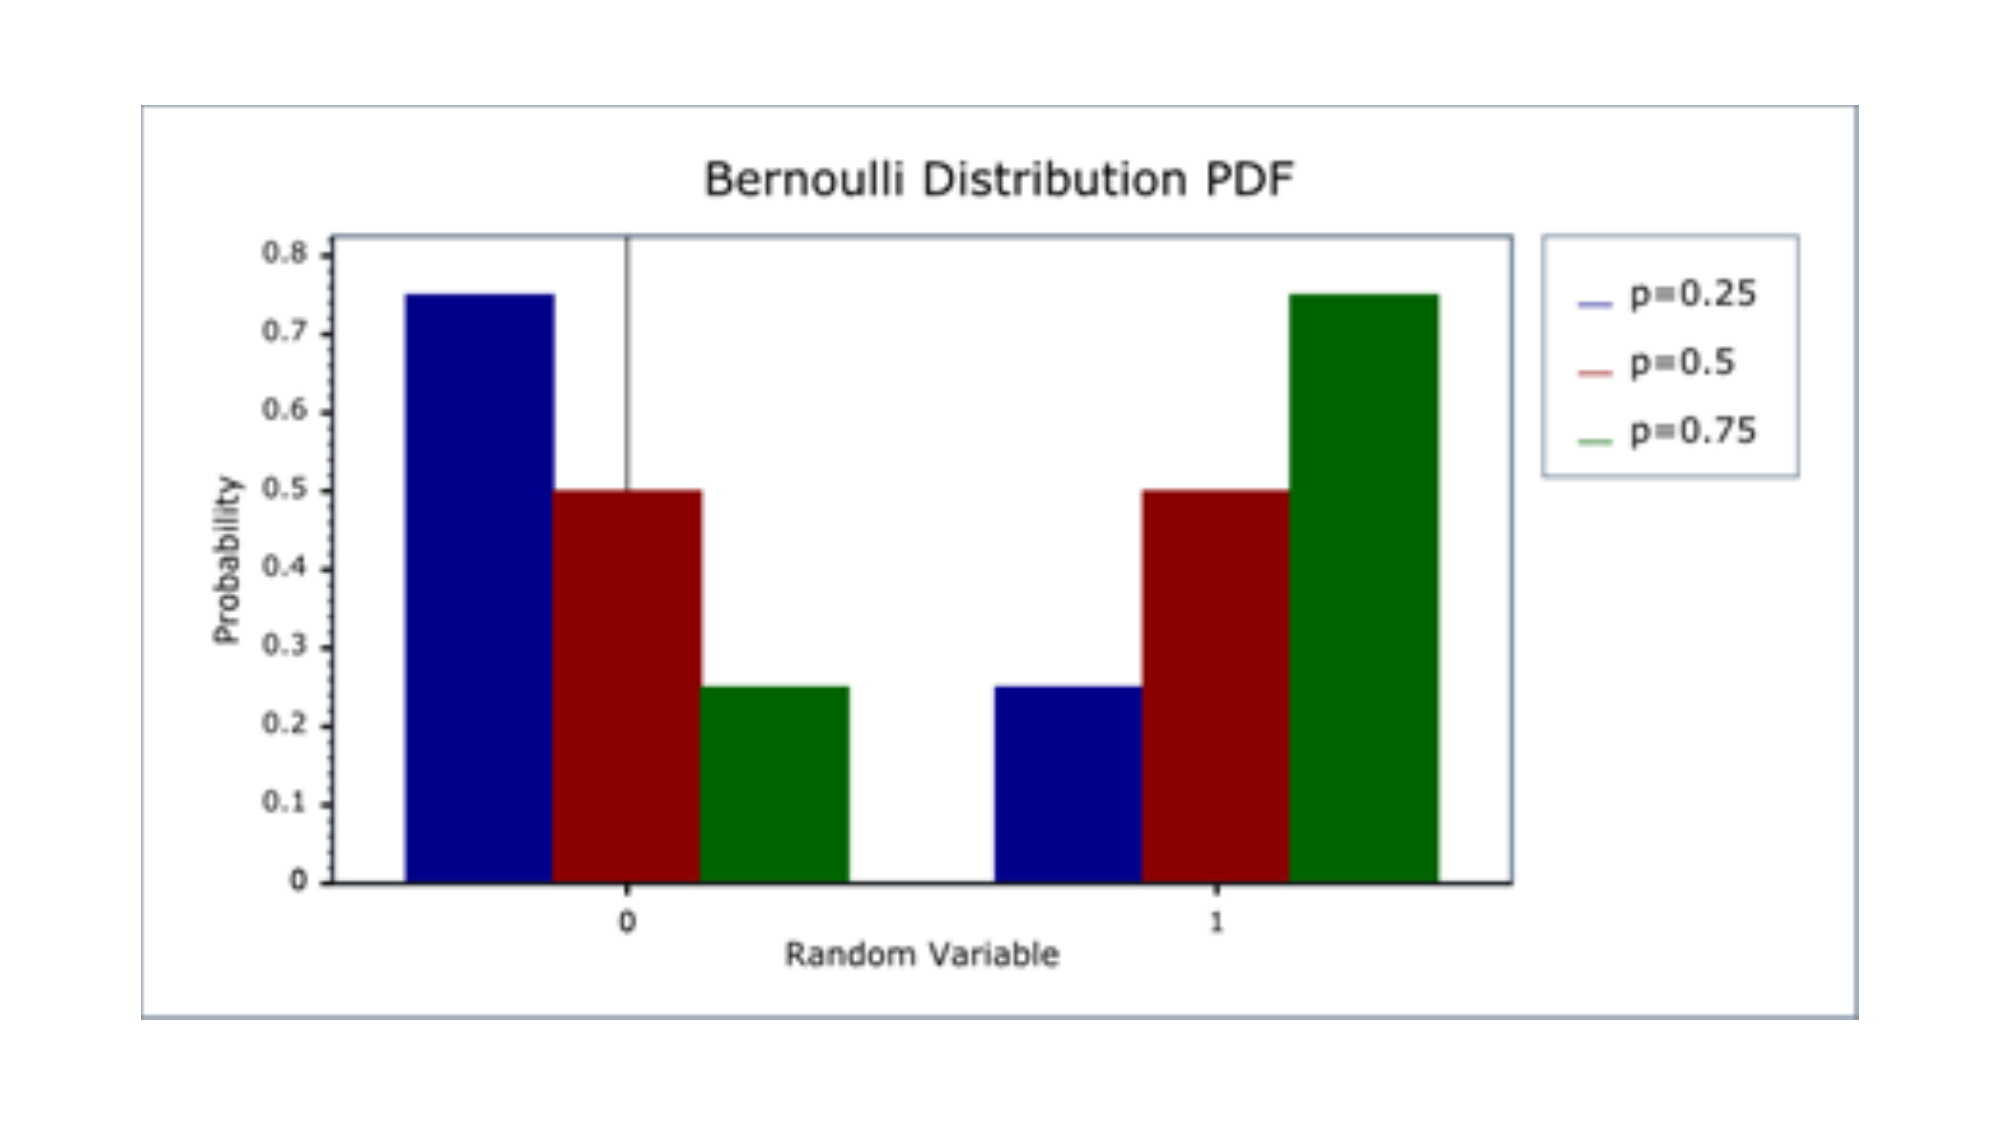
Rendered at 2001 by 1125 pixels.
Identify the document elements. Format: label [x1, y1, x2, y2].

list [141, 105, 1859, 1020]
